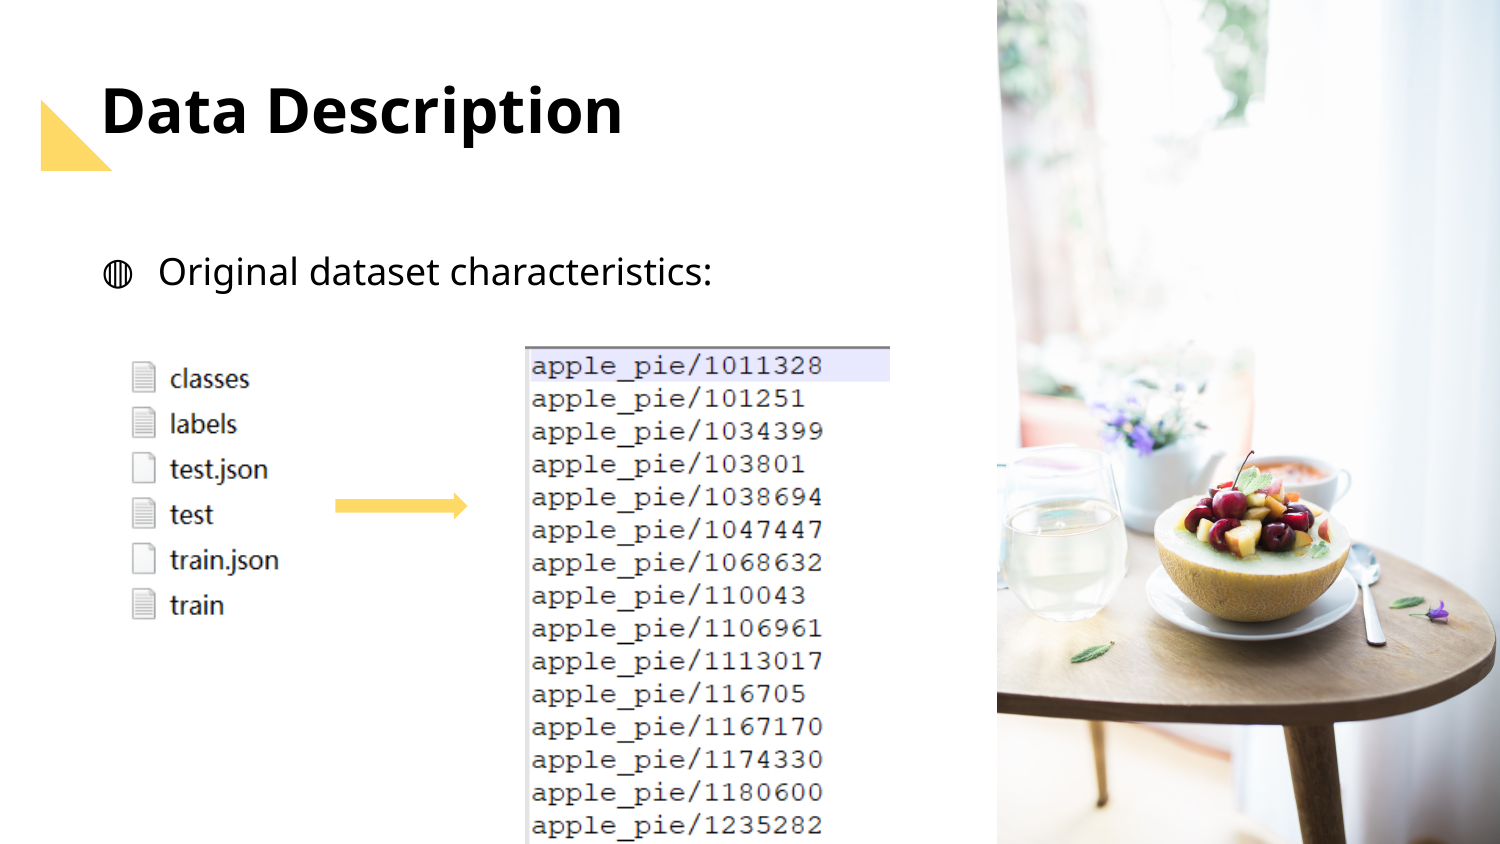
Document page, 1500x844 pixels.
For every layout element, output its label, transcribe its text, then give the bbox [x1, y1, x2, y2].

picture [112, 346, 380, 641]
text_box [40, 99, 113, 172]
text_box [383, 492, 468, 520]
picture [525, 346, 890, 844]
picture [996, 0, 1500, 844]
text_box Data Description [85, 56, 964, 152]
text_box Original dataset characteristics: [67, 225, 935, 788]
